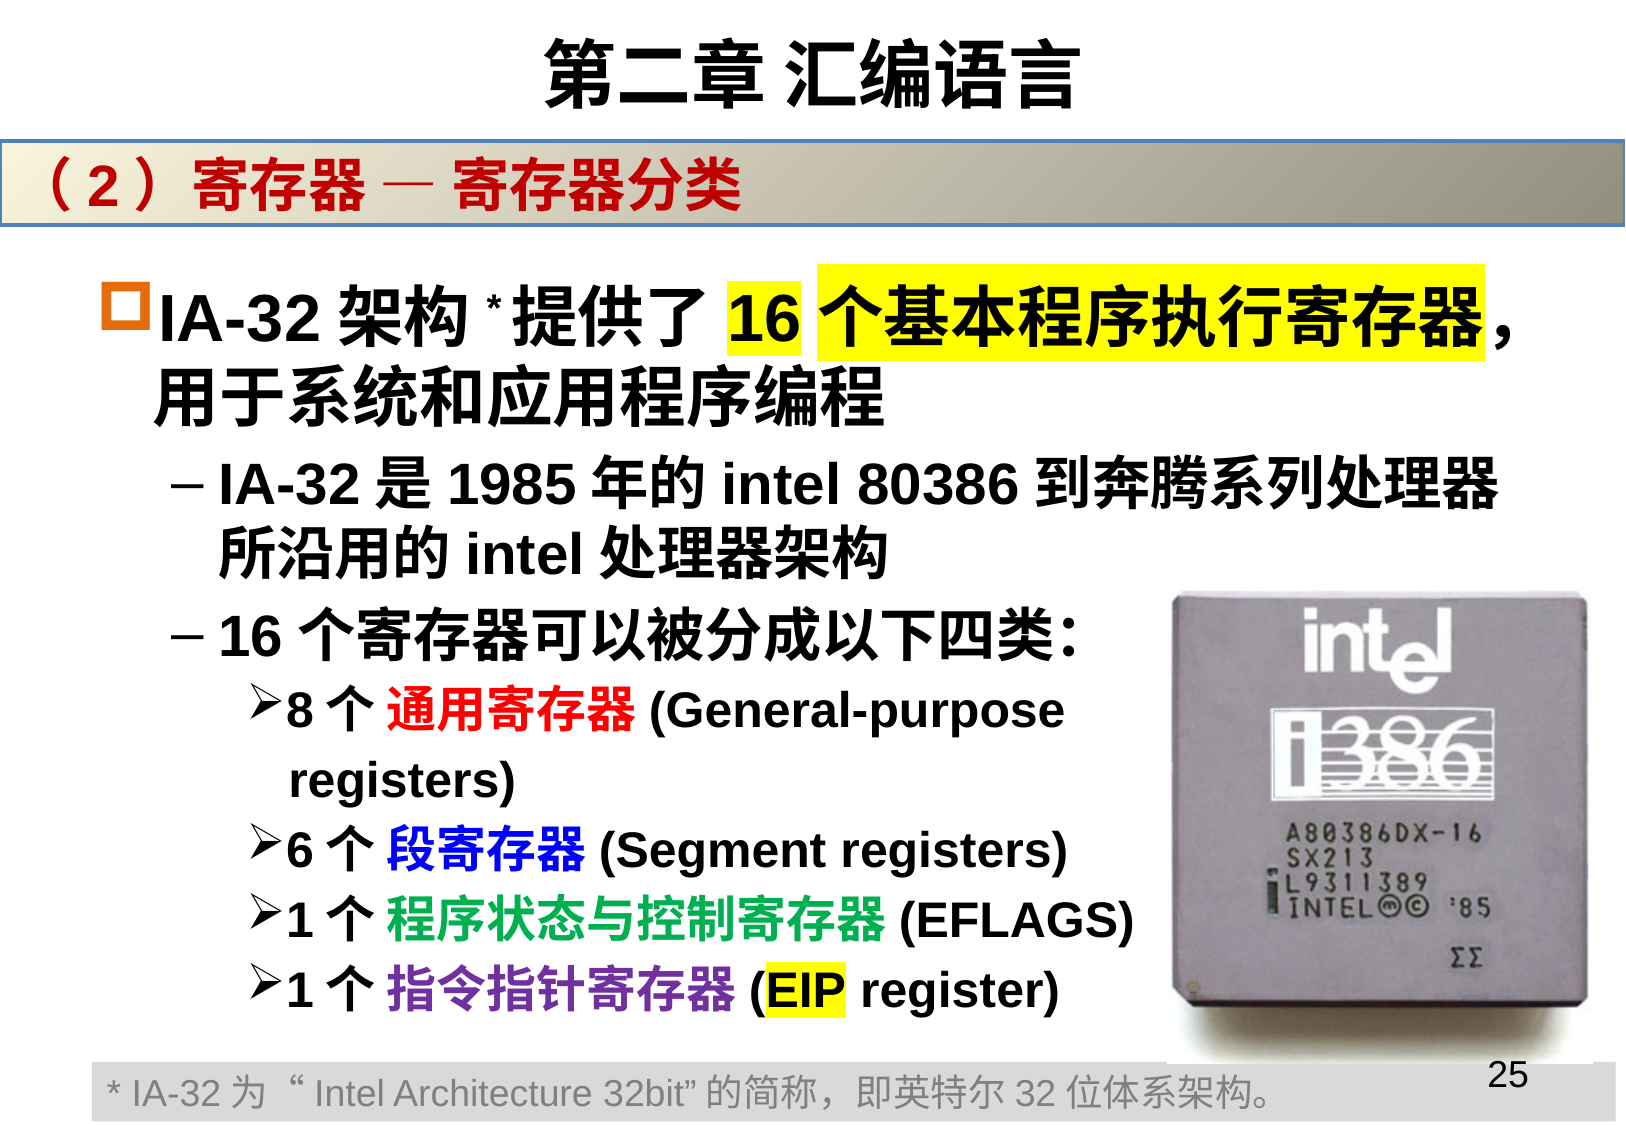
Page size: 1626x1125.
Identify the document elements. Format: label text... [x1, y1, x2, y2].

text_box （2）寄存器 — 寄存器分类 [0, 139, 1625, 227]
slide_number 25 [1164, 1070, 1544, 1103]
title 第二章 汇编语言 [81, 19, 1544, 126]
text_box * IA-32为“Intel Architecture 32bit”的简称，即英特尔32位体系架构。 [91, 1061, 1616, 1122]
picture [1166, 587, 1593, 1064]
list IA-32架构*提供了16个基本程序执行寄存器，用于系统和应用程序编程 IA-32是1985年的intel 80386到奔腾系列处理器所沿用的intel处理器架构 16个寄存器可以被分成以下四类： 8个 通用寄存器(General-purpose registers) 6个 段寄存器(Segment registers) 1个 程序状态与控制寄存器(EFLAGS) 1个 指令指针寄存器(EIP register) [81, 267, 1544, 1071]
